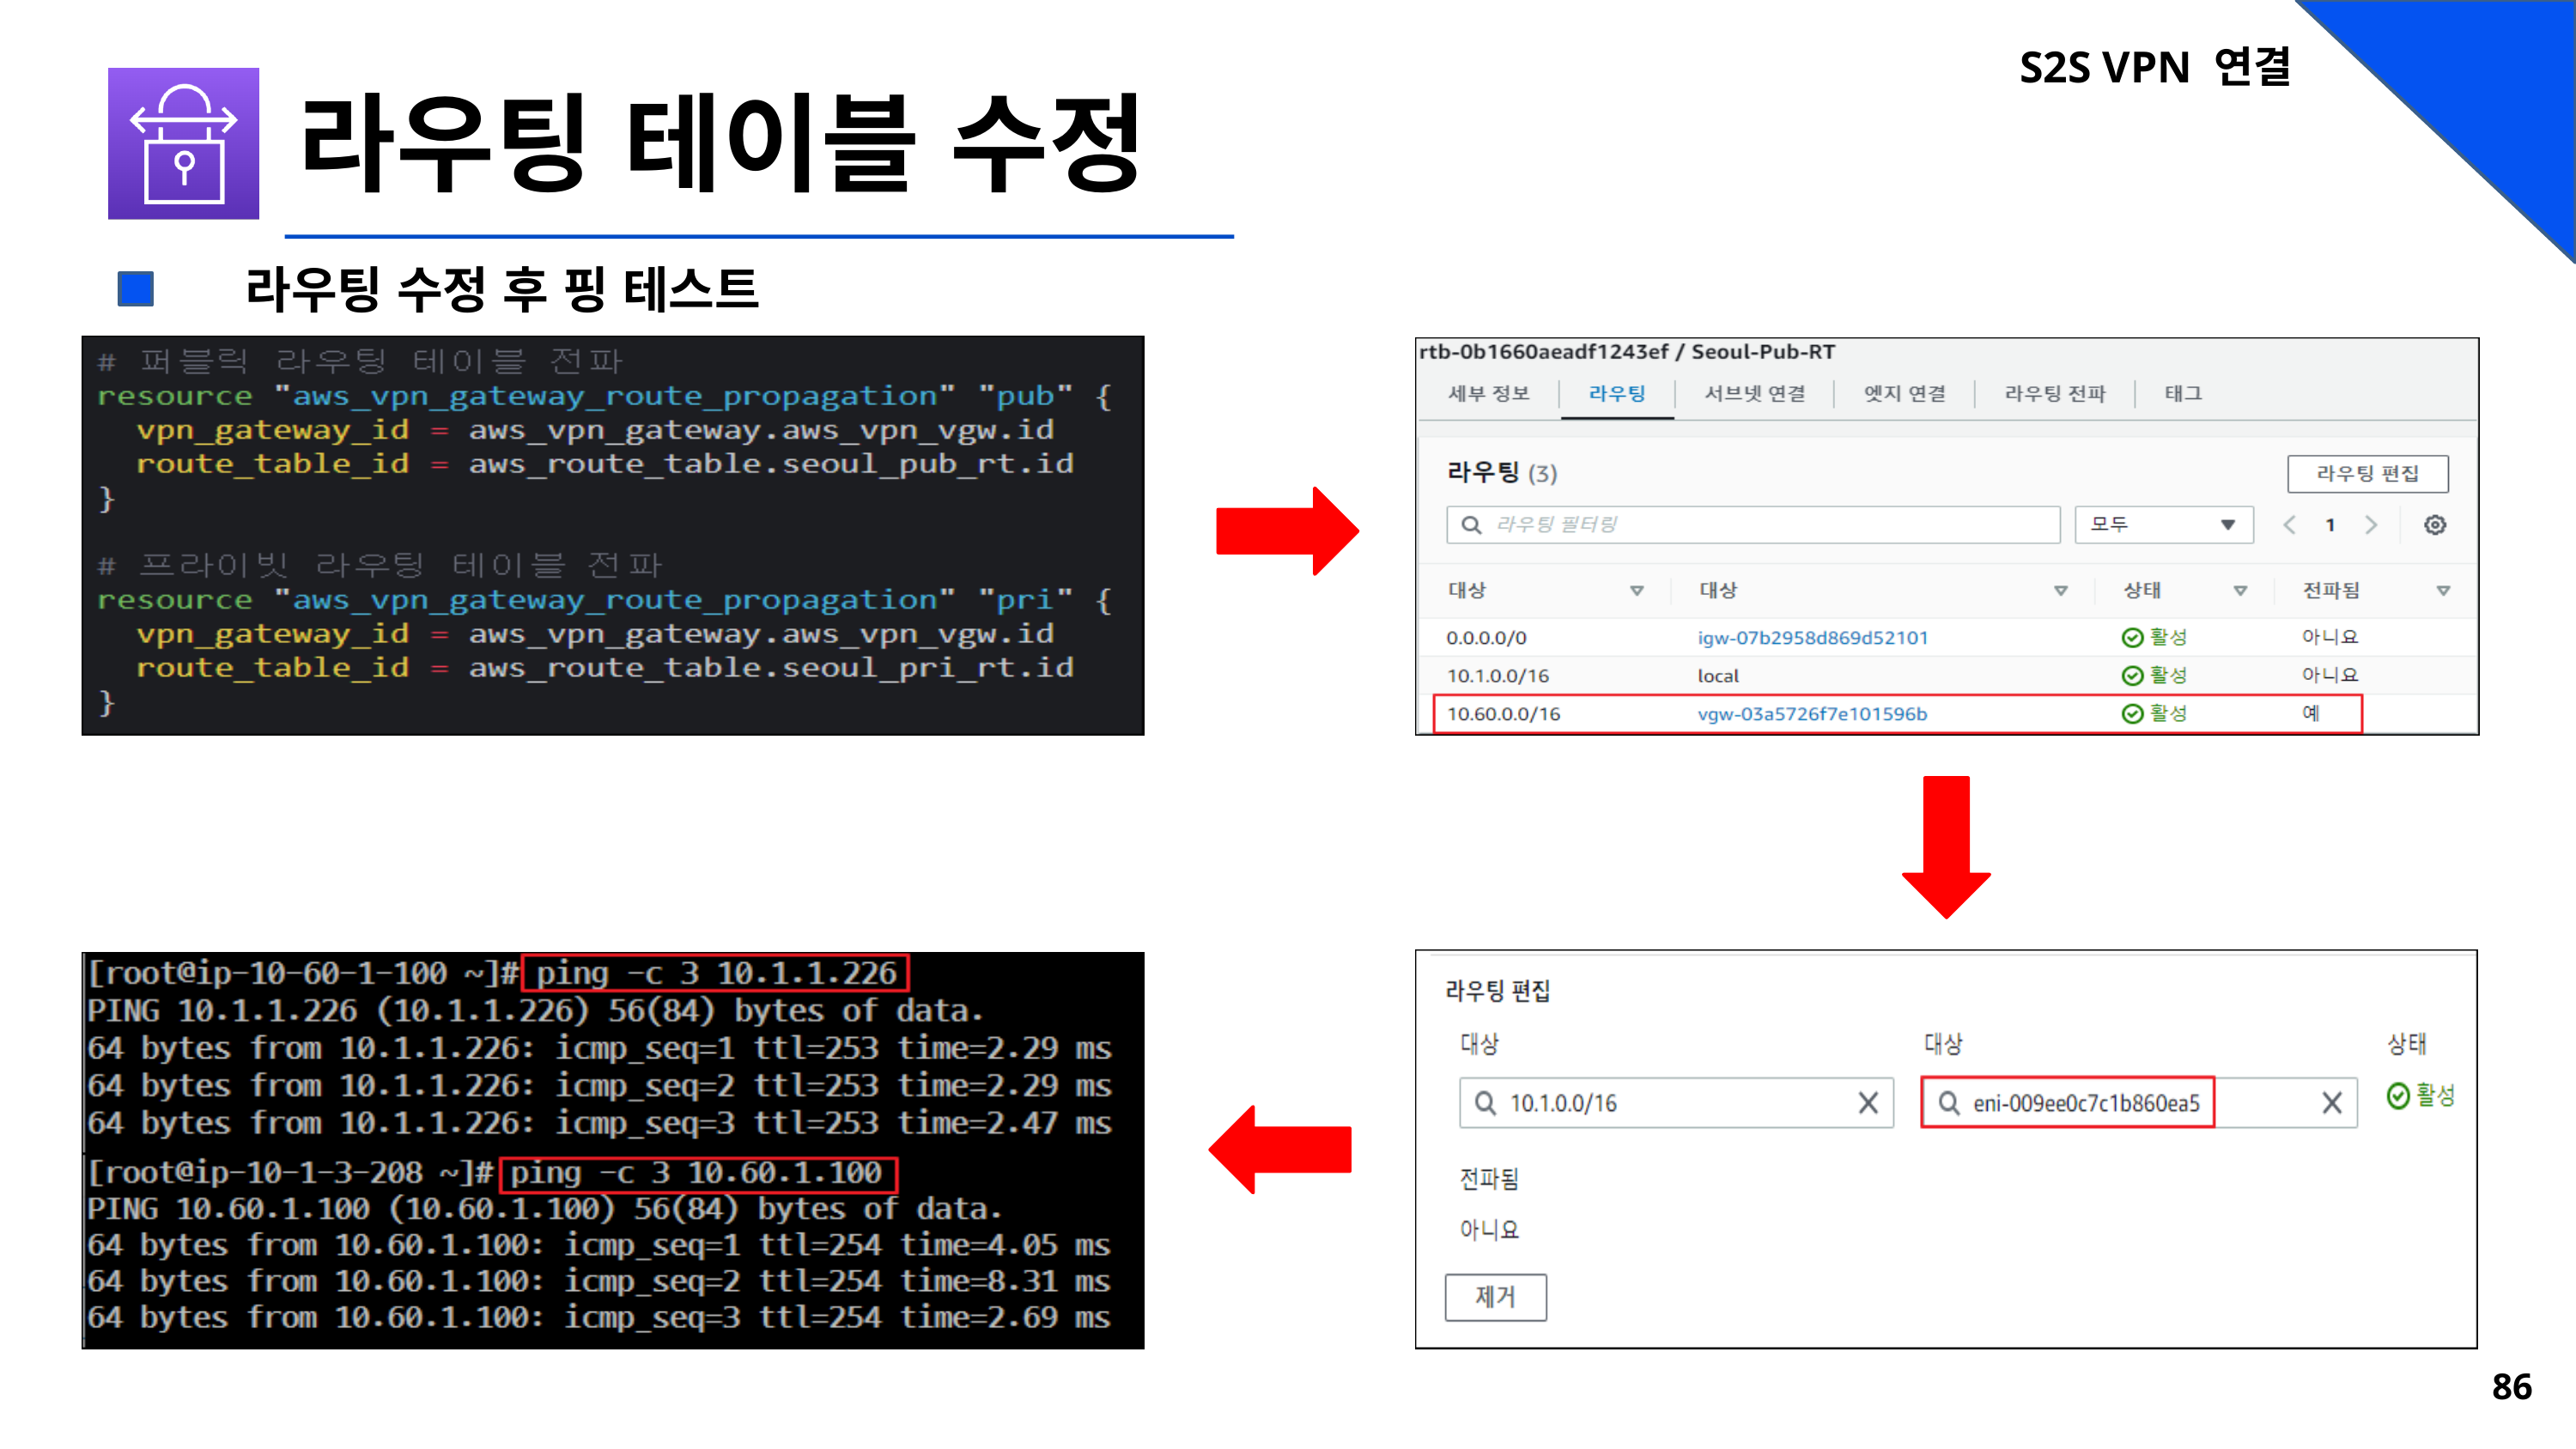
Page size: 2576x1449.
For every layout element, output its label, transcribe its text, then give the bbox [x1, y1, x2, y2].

text_box [118, 271, 154, 306]
text_box [1902, 776, 1991, 919]
text_box 86 [2479, 1357, 2576, 1413]
picture [82, 41, 285, 246]
text_box [1216, 486, 1360, 576]
picture [82, 335, 1145, 736]
text_box S2S VPN 연결 [2007, 33, 2559, 98]
text_box 라우팅 테이블 수정 [288, 70, 1535, 211]
picture [1414, 337, 2480, 736]
text_box 라우팅 수정 후 핑 테스트 [232, 252, 1020, 325]
text_box [2294, 0, 2576, 264]
picture [82, 952, 1145, 1350]
text_box [1208, 1105, 1352, 1195]
picture [1414, 949, 2478, 1350]
